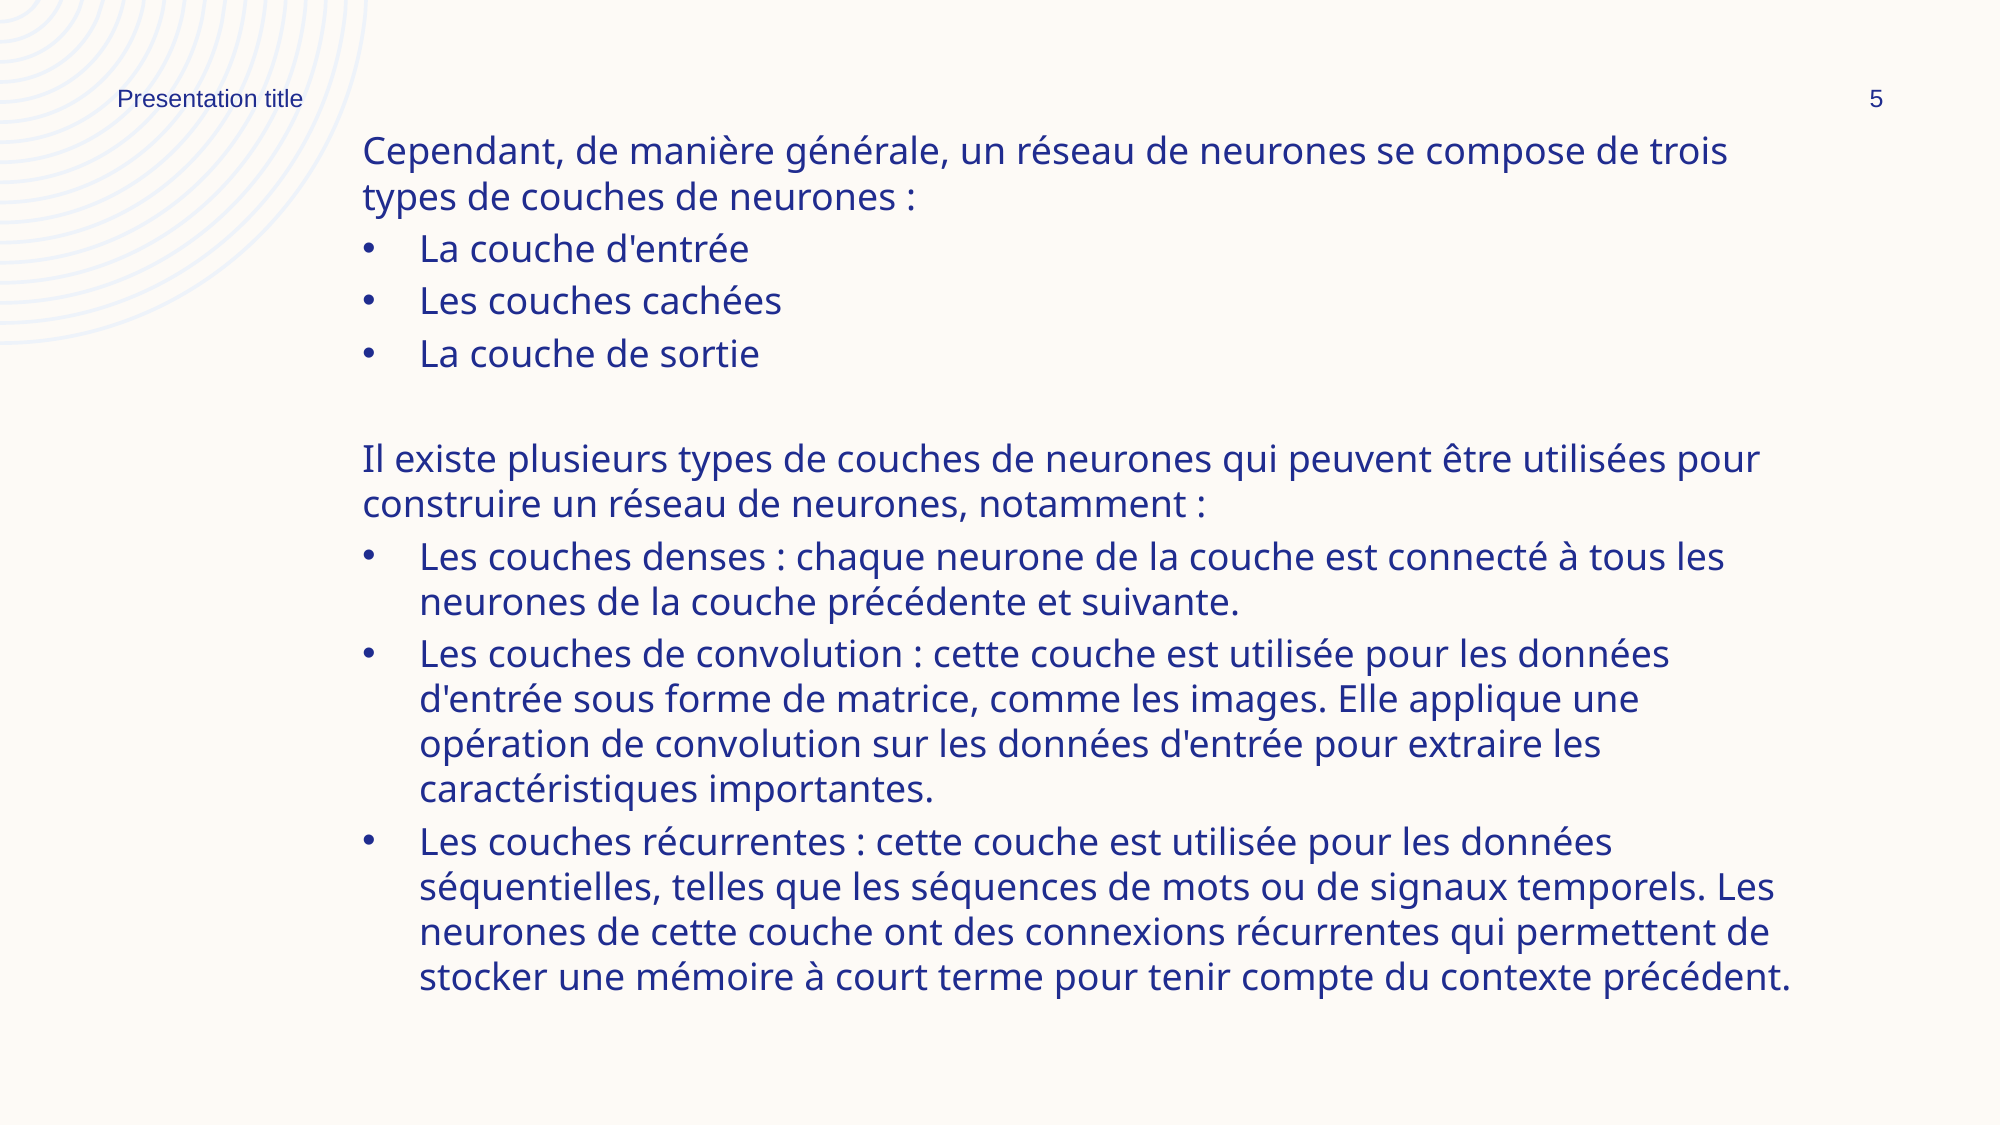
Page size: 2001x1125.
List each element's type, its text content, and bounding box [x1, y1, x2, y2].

footer Presentation title [101, 75, 627, 120]
slide_number 5 [1795, 75, 1958, 120]
list Cependant, de manière générale, un réseau de neurones se compose de trois types de couches de neurones : La couche d'entrée Les couches cachées La couche de sortie Il existe plusieurs types de couches de neurones qui peuvent être utilisées pour construire un réseau de neurones, notamment : Les couches denses : chaque neurone de la couche est connecté à tous les neurones de la couche précédente et suivante. Les couches de convolution : cette couche est utilisée pour les données d'entrée sous forme de matrice, comme les images. Elle applique une opération de convolution sur les données d'entrée pour extraire les caractéristiques importantes. Les couches récurrentes : cette couche est utilisée pour les données séquentielles, telles que les séquences de mots ou de signaux temporels. Les neurones de cette couche ont des connexions récurrentes qui permettent de stocker une mémoire à court terme pour tenir compte du contexte précédent. [347, 120, 1829, 1032]
